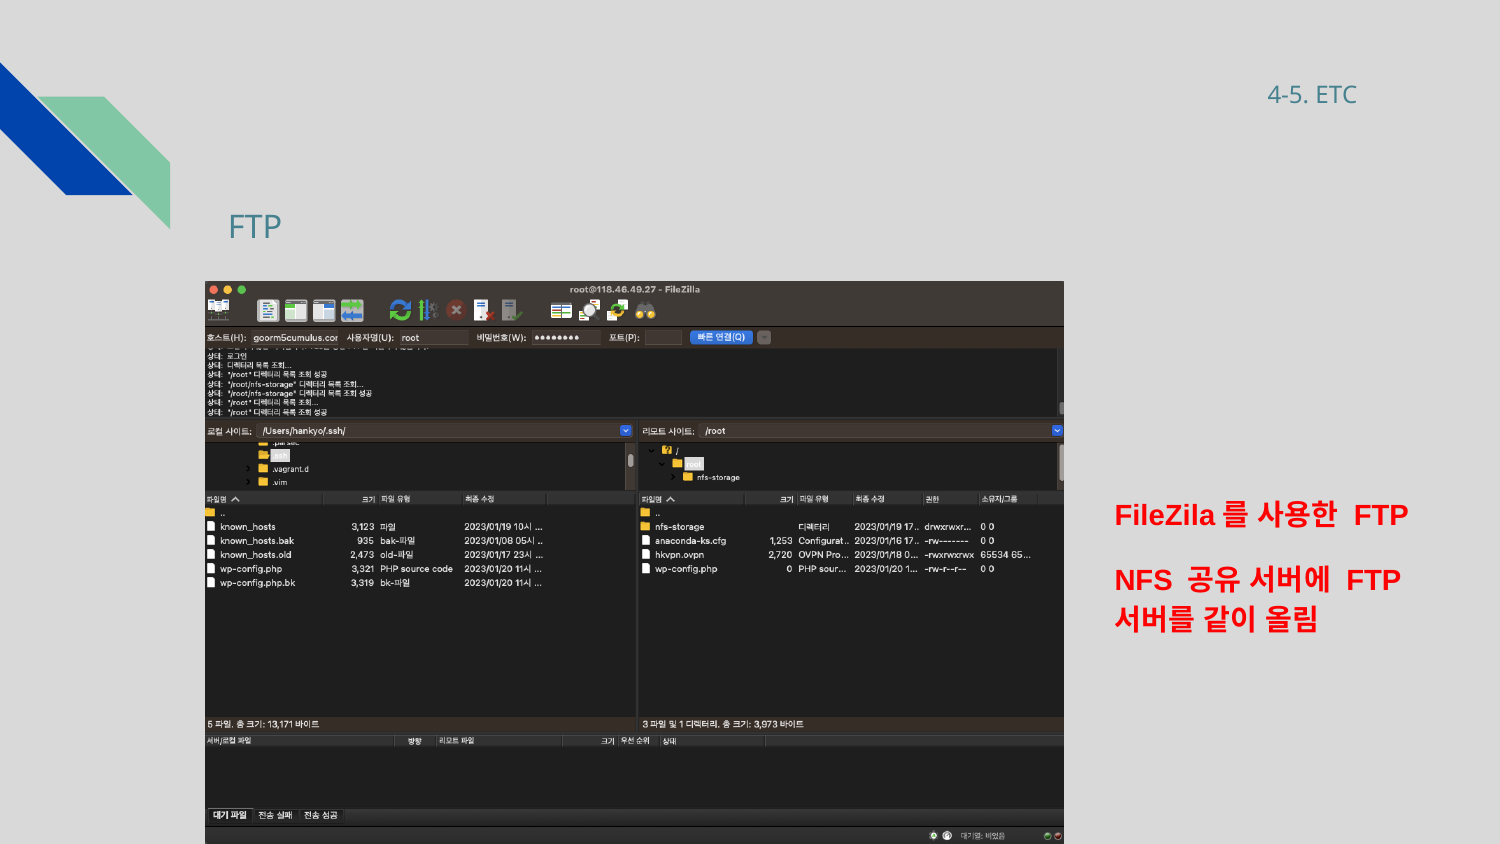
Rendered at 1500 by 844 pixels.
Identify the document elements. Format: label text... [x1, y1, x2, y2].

list FileZila를 사용한 FTP NFS 공유 서버에 FTP서버를 같이 올림 [1099, 475, 1429, 707]
title FTP [212, 190, 875, 255]
picture [205, 281, 1065, 844]
title 4-5. ETC [1056, 64, 1373, 129]
